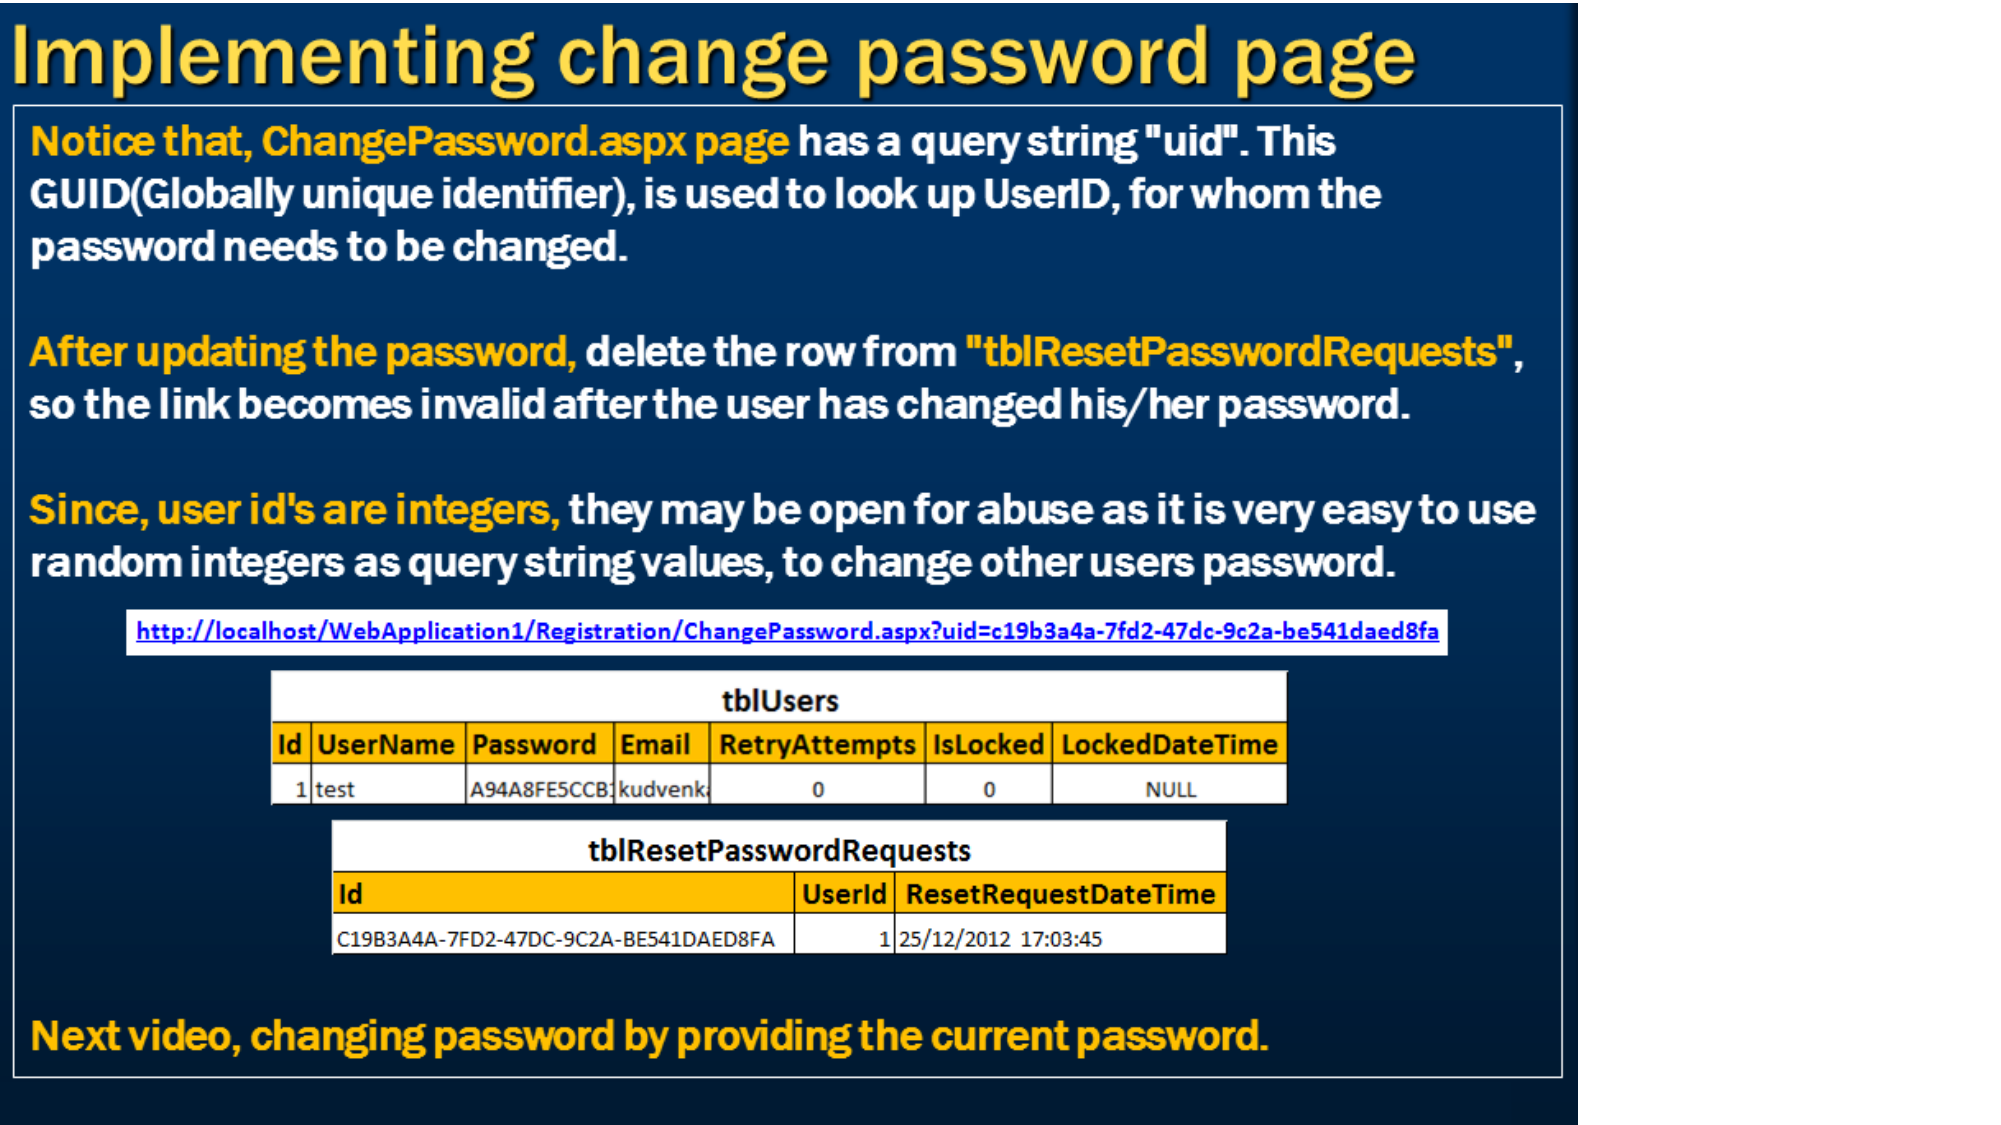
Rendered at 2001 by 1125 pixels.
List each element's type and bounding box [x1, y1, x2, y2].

list [0, 3, 1578, 1125]
